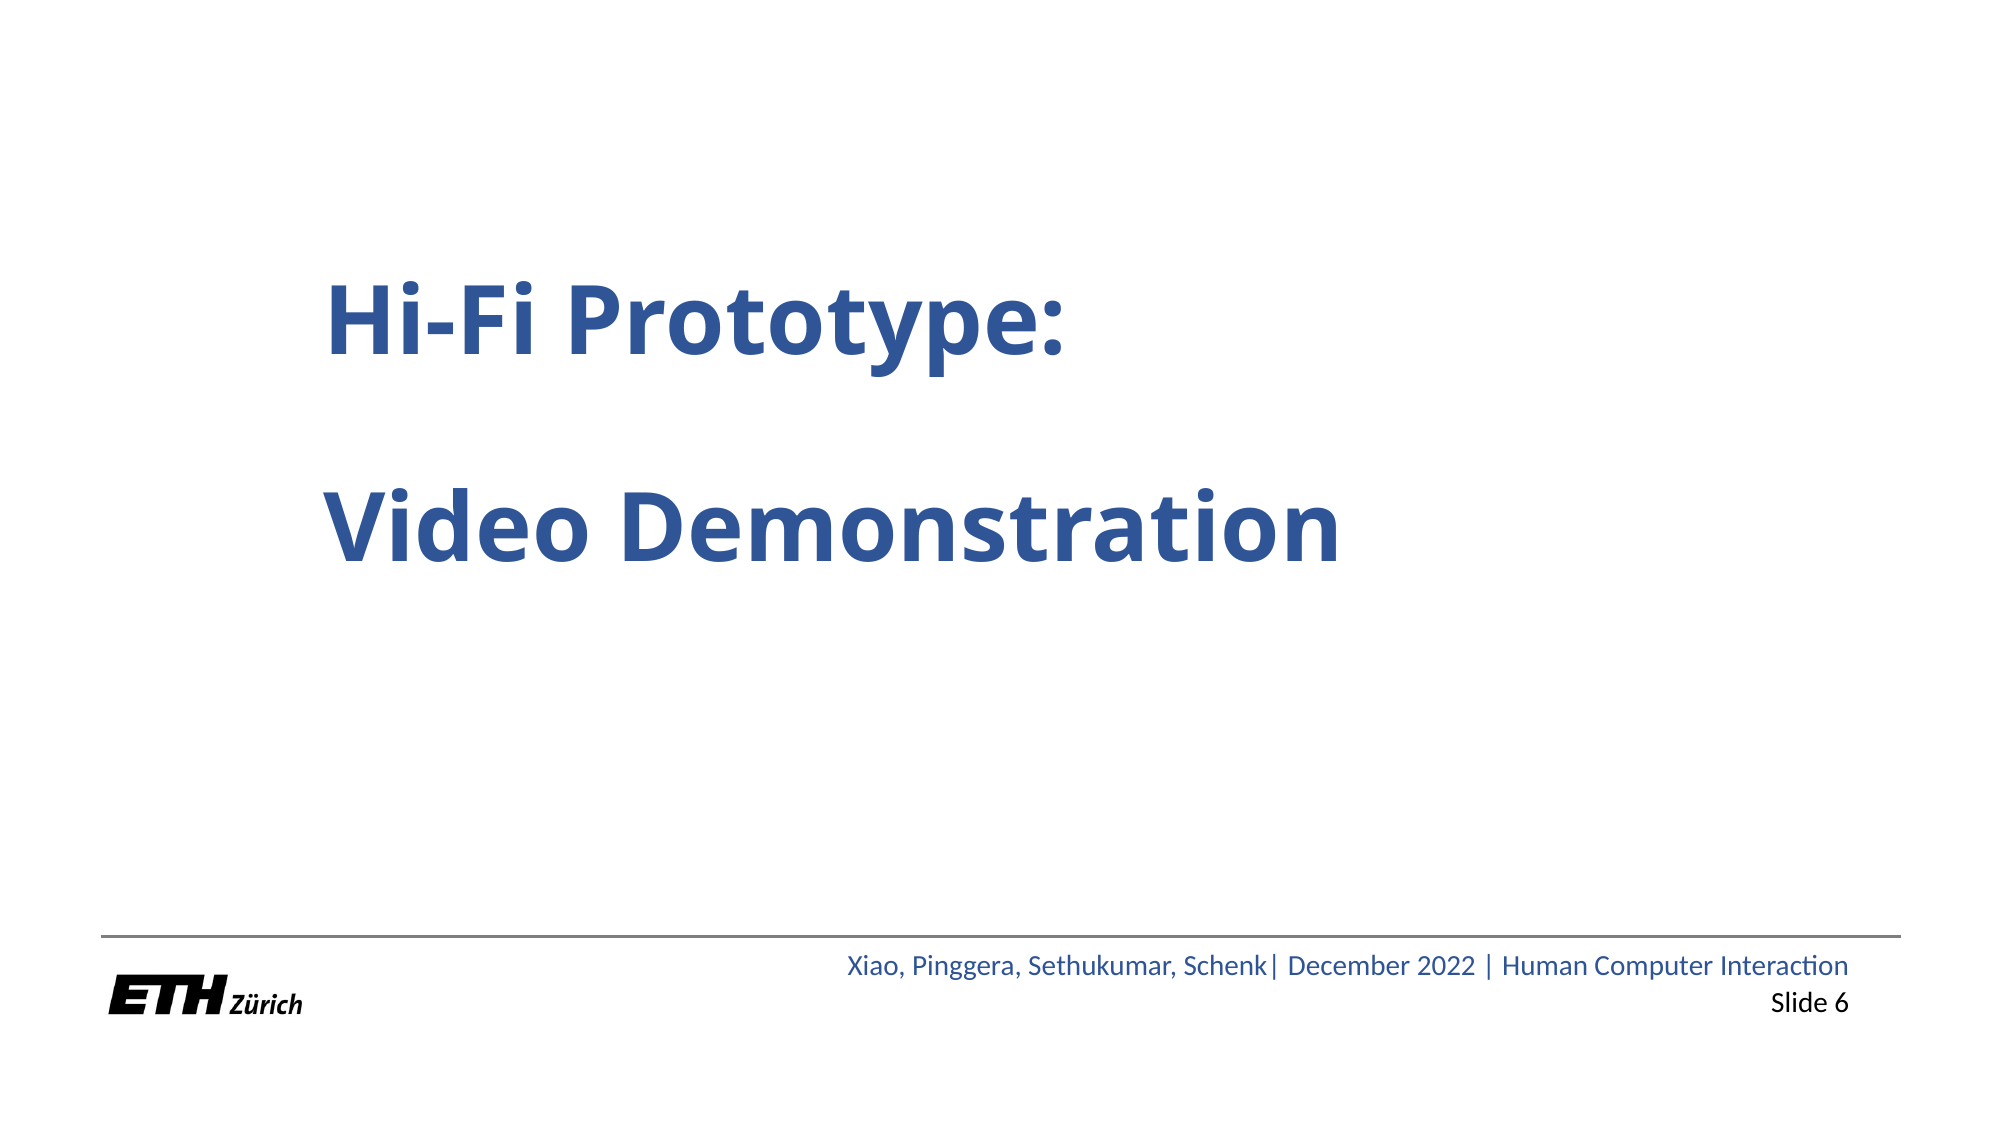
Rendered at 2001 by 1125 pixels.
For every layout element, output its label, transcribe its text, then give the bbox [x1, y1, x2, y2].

picture [101, 970, 309, 1032]
text_box Hi-Fi Prototype: Video Demonstration [308, 262, 1575, 591]
text_box Xiao, Pinggera, Sethukumar, Schenk| December 2022 | Human Computer Interaction [751, 938, 1865, 990]
text_box Slide 6 [1414, 971, 1865, 1032]
